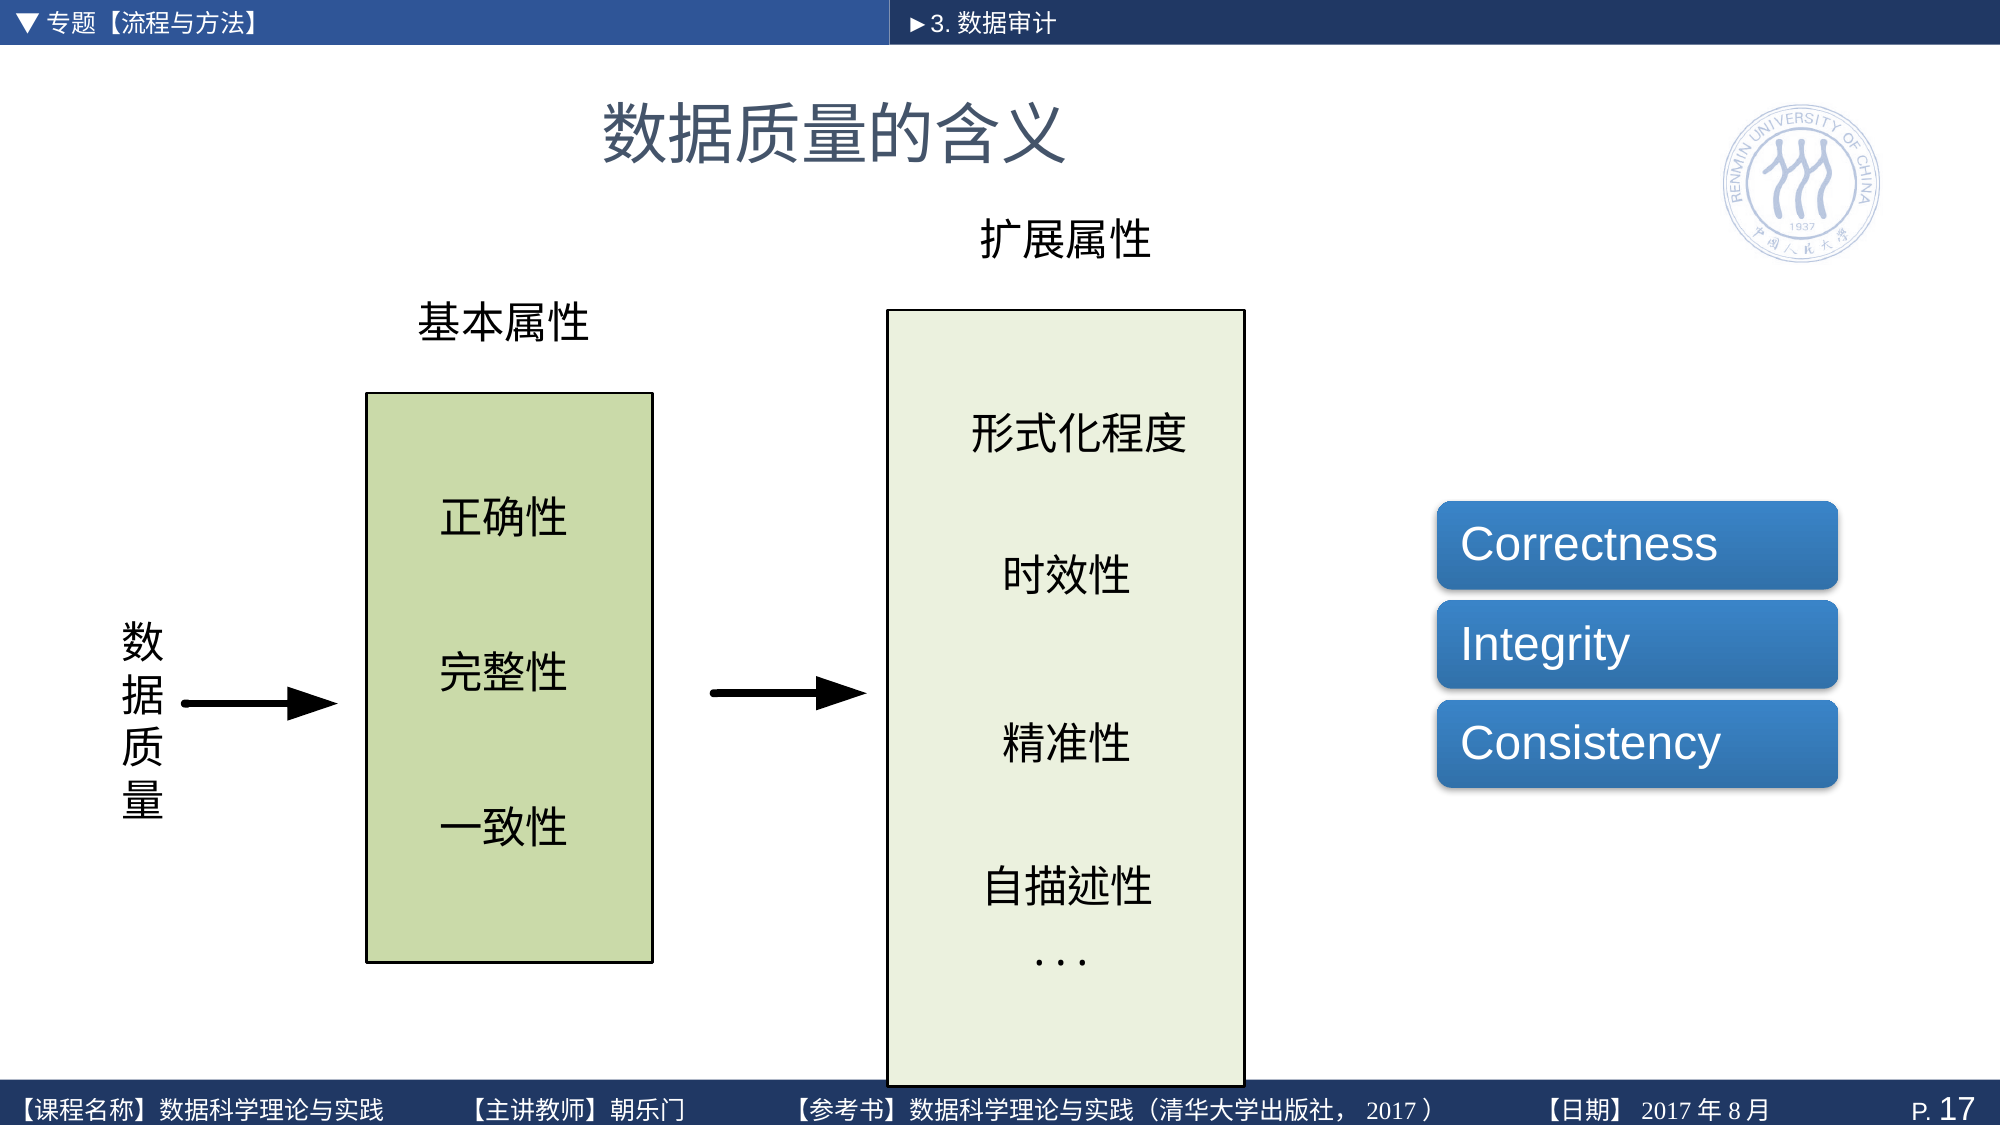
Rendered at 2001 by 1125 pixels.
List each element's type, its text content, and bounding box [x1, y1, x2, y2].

list ►3.数据审计 [890, 0, 1249, 43]
title 数据质量的含义 [420, 64, 1249, 199]
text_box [94, 199, 1249, 1090]
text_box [1437, 500, 1839, 789]
list ▼专题【流程与方法】 [0, 0, 725, 43]
